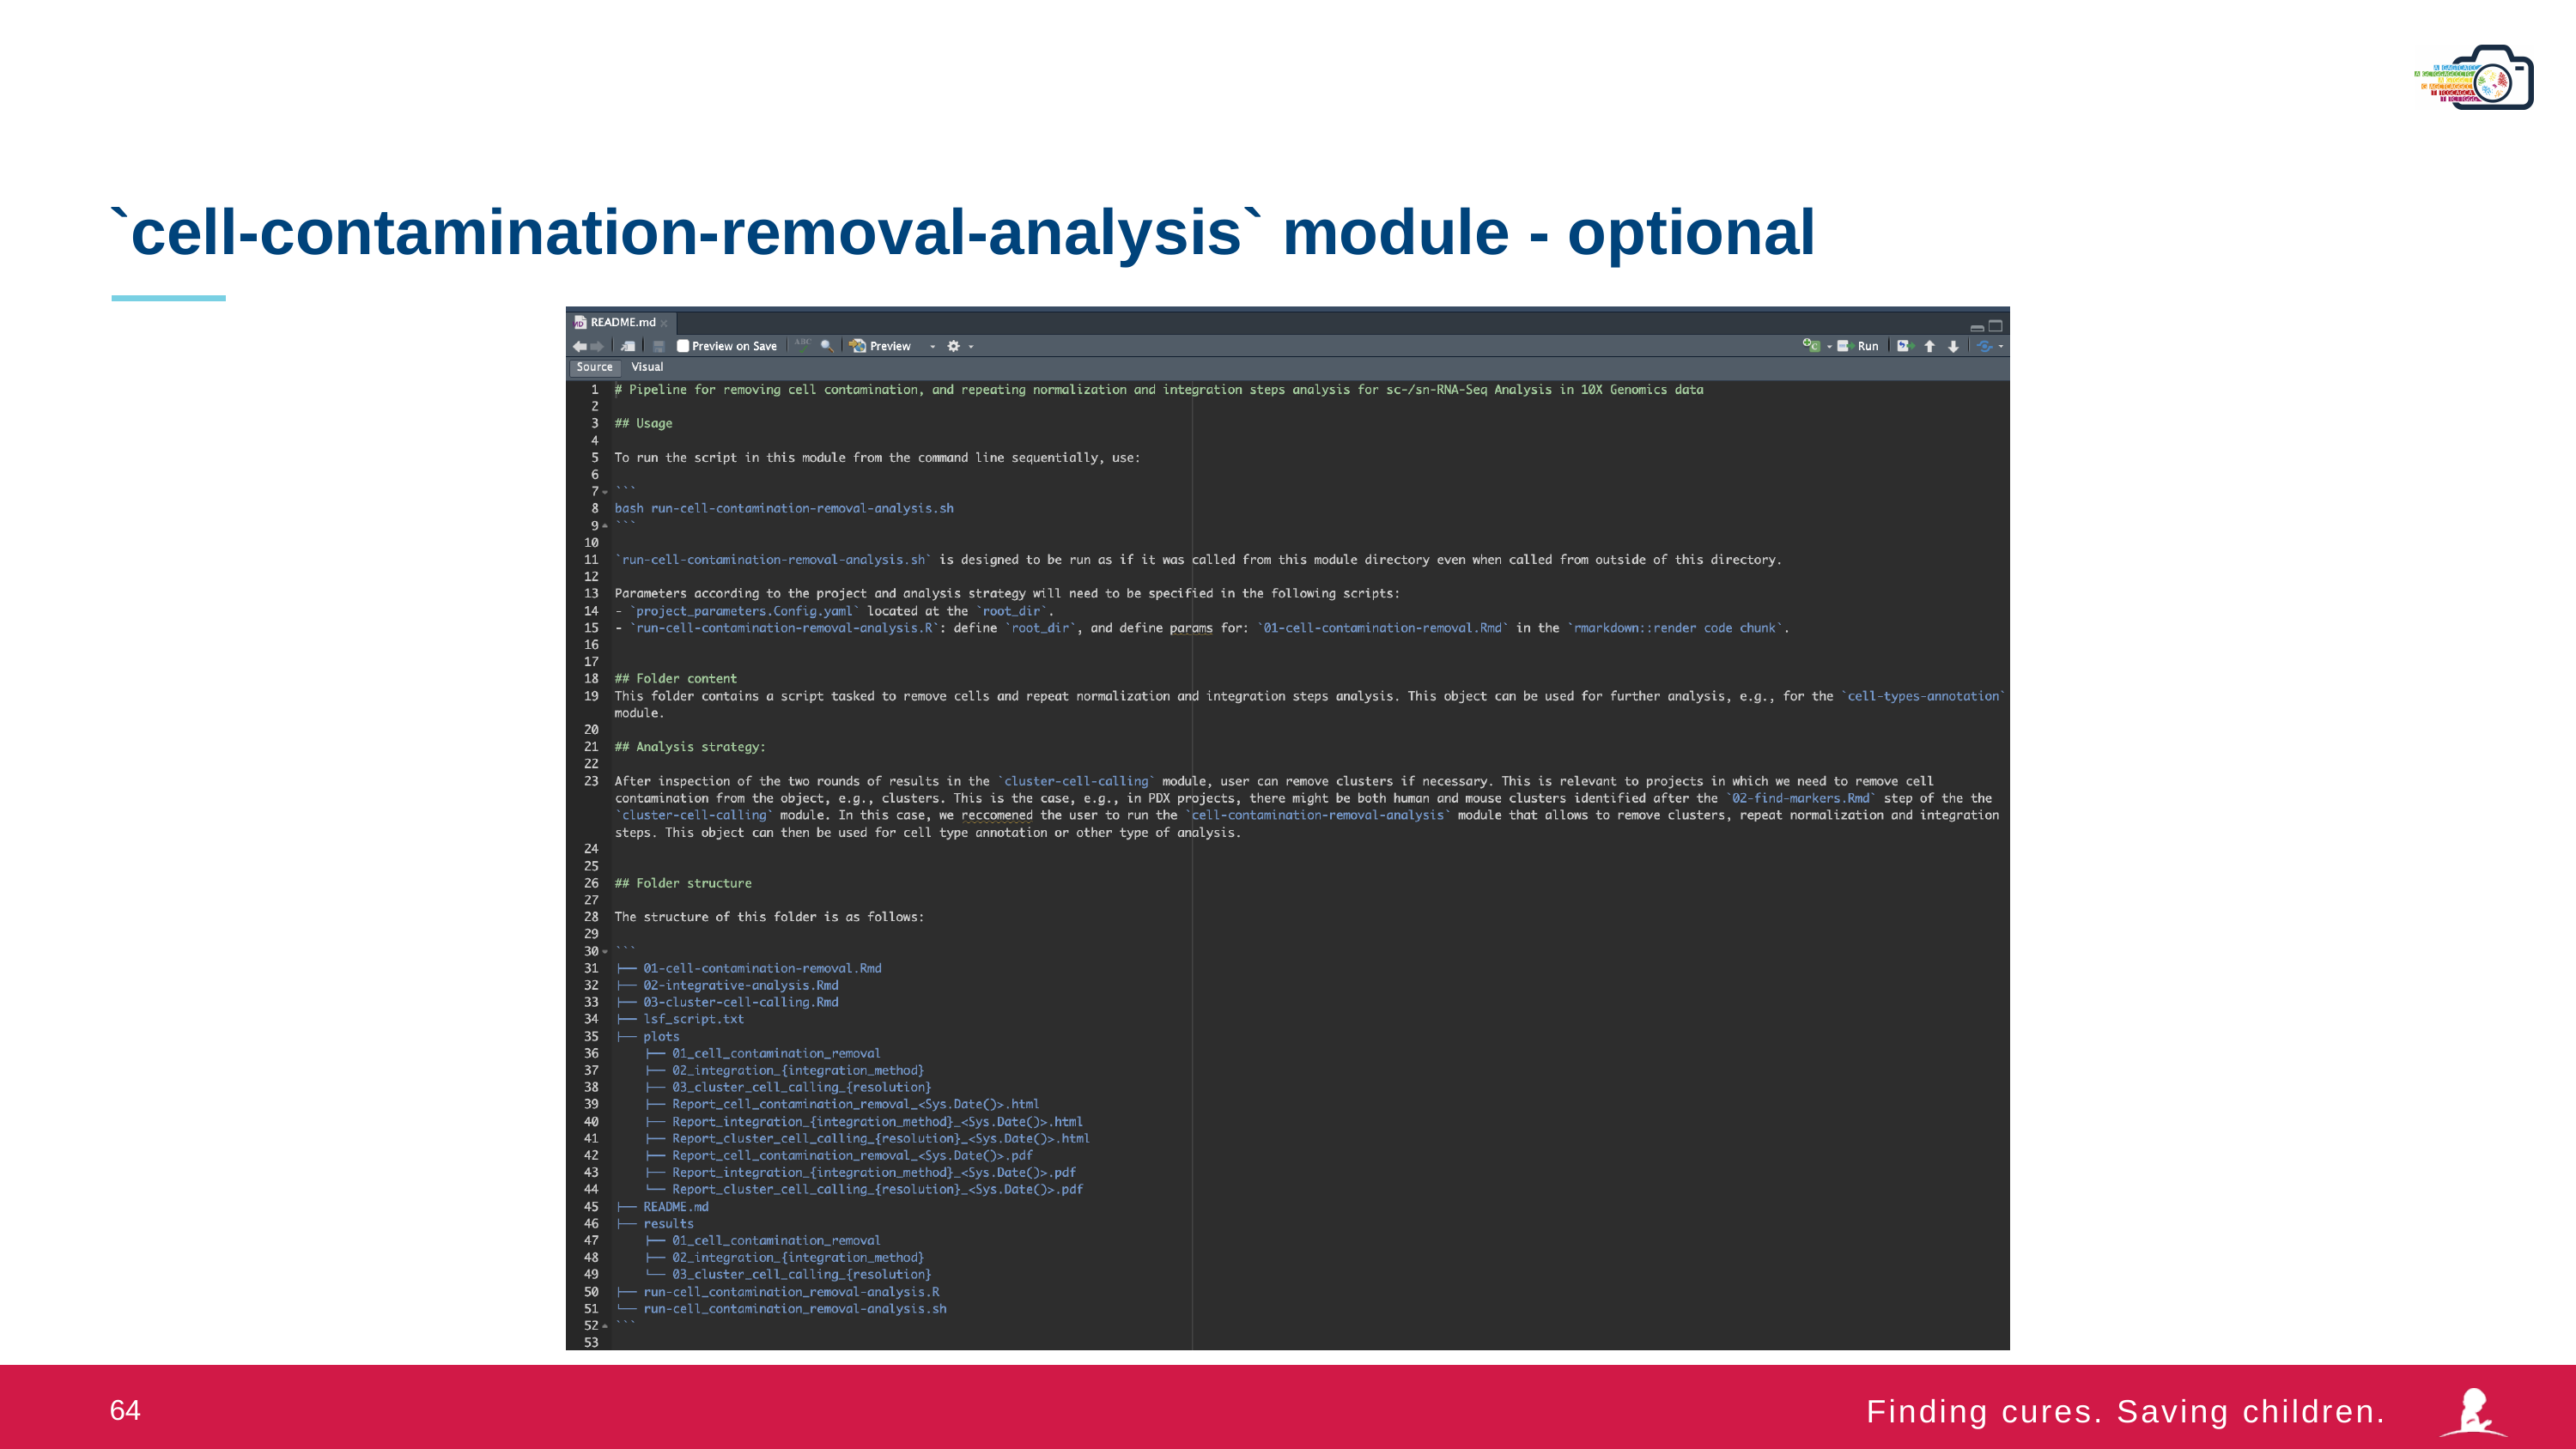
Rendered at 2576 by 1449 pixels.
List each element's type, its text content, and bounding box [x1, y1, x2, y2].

picture [2415, 45, 2534, 110]
title `cell-contamination-removal-analysis` module - optional [96, 77, 2475, 276]
slide_number 64 [96, 1375, 228, 1442]
picture [566, 306, 2010, 1351]
